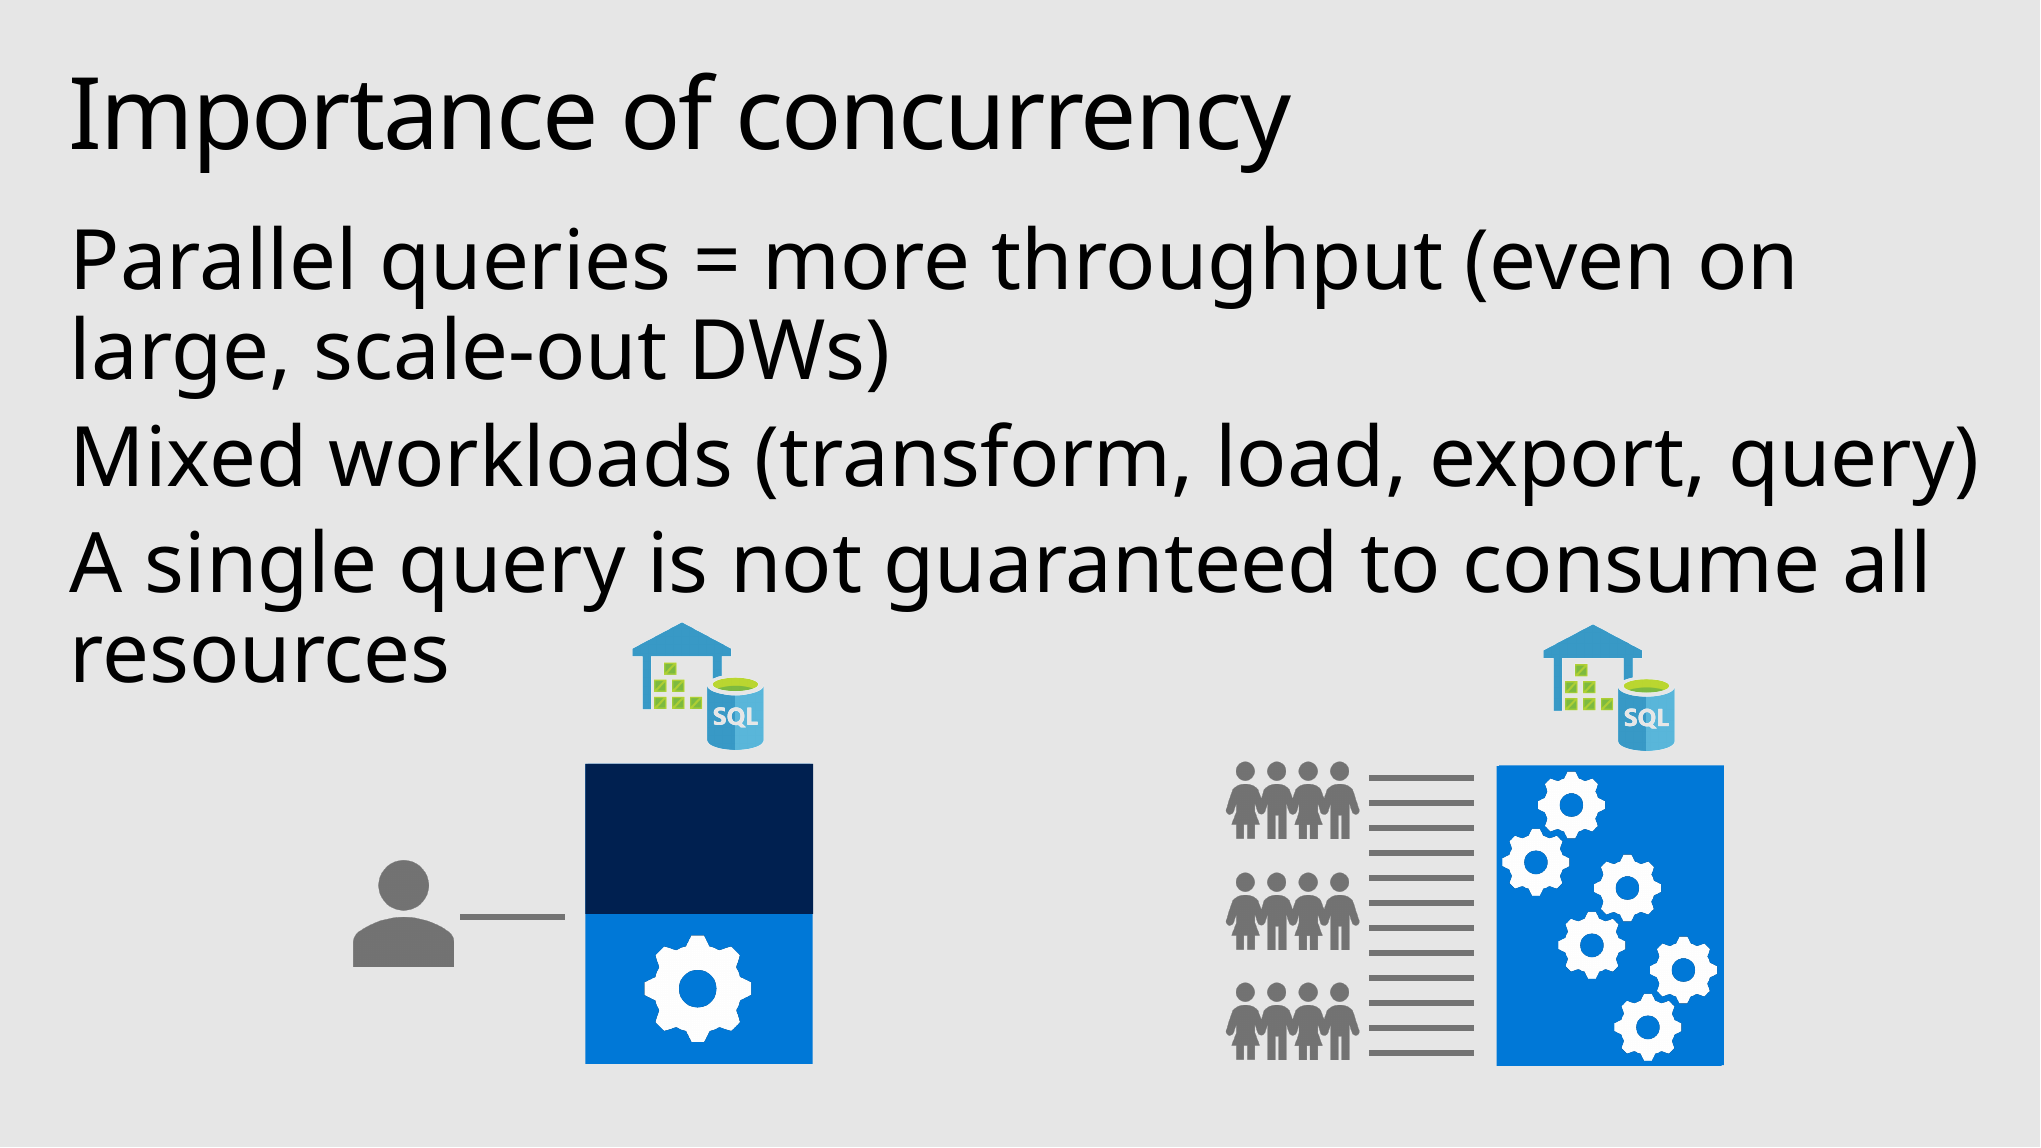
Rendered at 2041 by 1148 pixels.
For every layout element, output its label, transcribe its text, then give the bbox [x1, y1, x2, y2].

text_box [328, 620, 814, 1065]
title Importance of concurrency [45, 48, 1996, 199]
list Parallel queries = more throughput (even on large, scale-out DWs) Mixed workloads (transform, load, export, query) A single query is not guaranteed to consume all resources [46, 202, 2035, 739]
picture [1543, 621, 1675, 753]
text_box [1477, 758, 1741, 1074]
picture [1215, 727, 1367, 1100]
